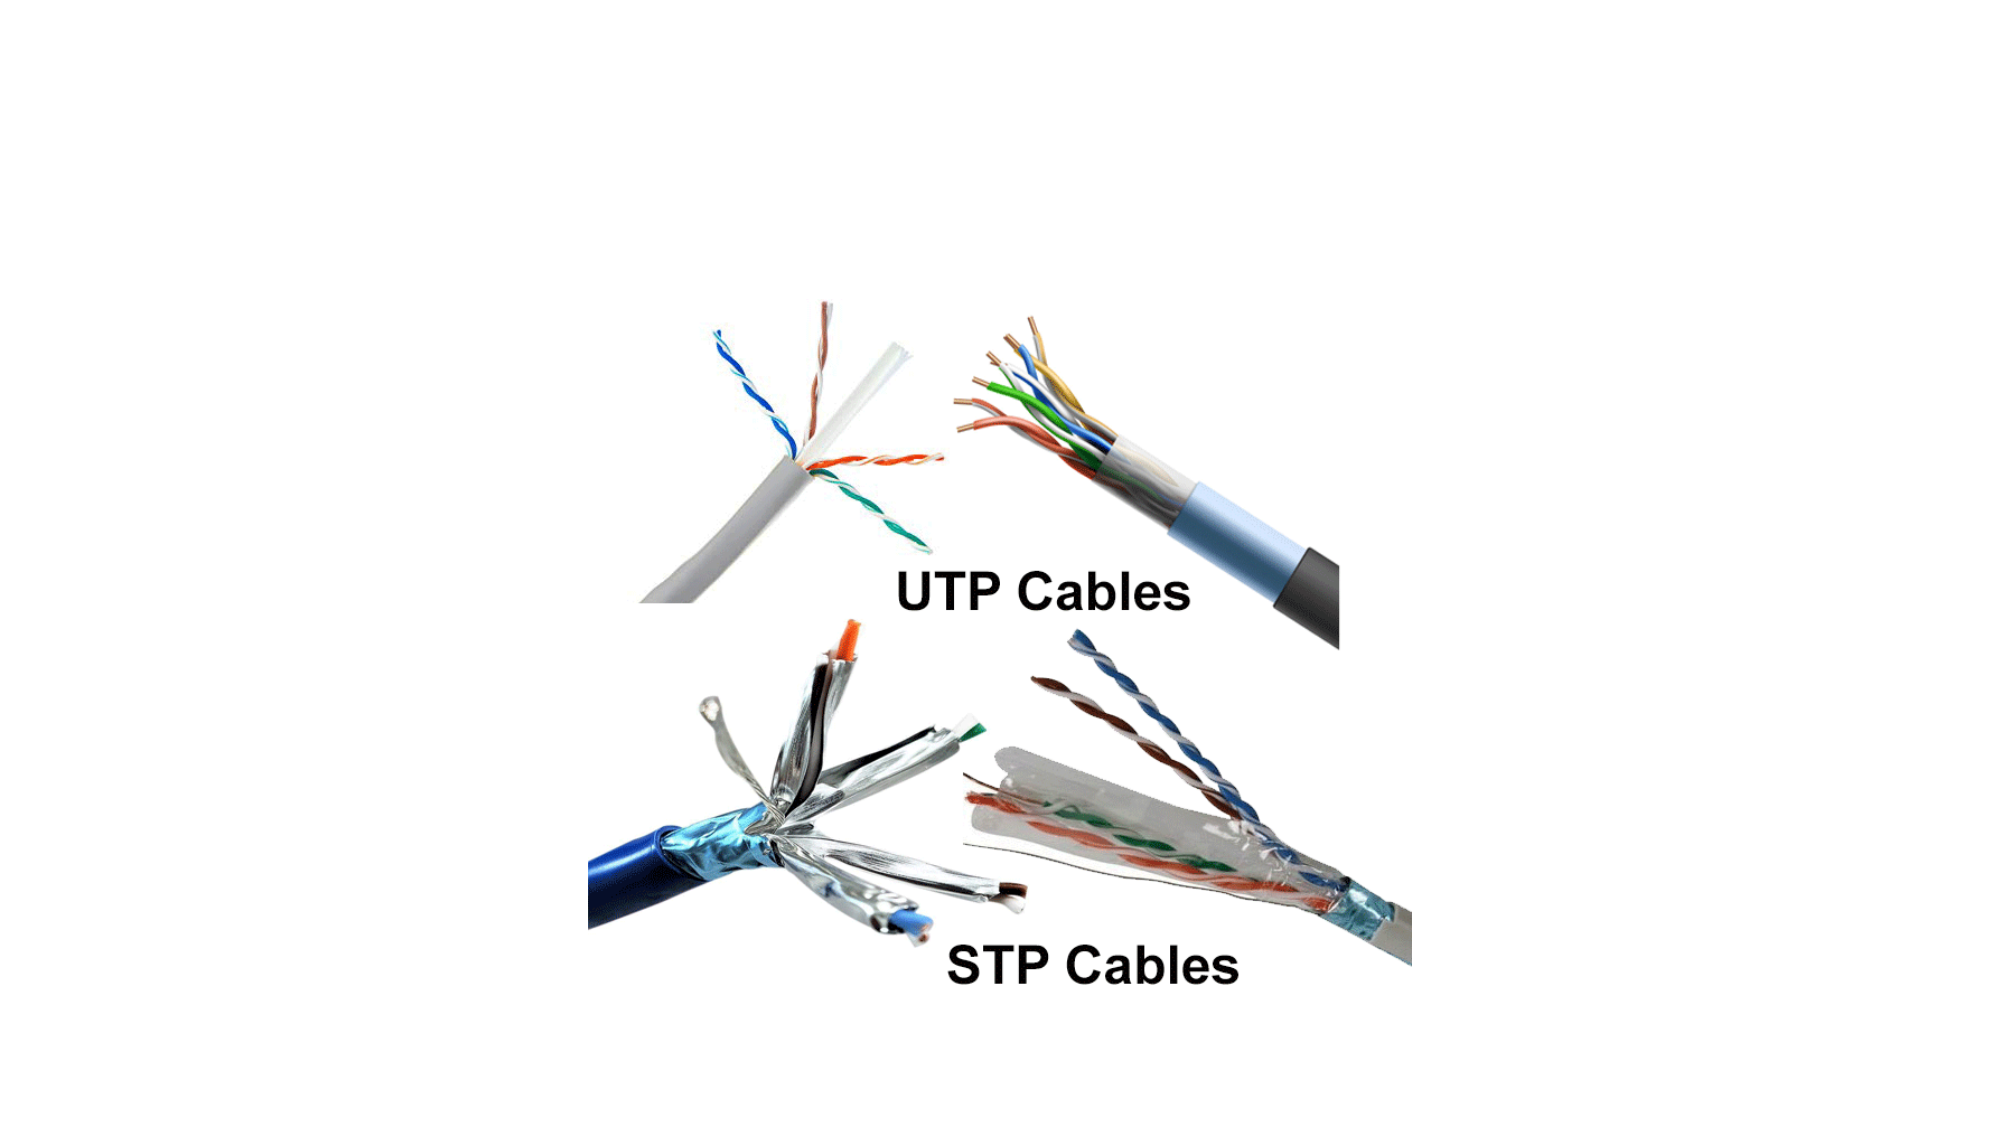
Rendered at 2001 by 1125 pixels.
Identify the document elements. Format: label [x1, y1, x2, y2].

list [588, 299, 1411, 1014]
